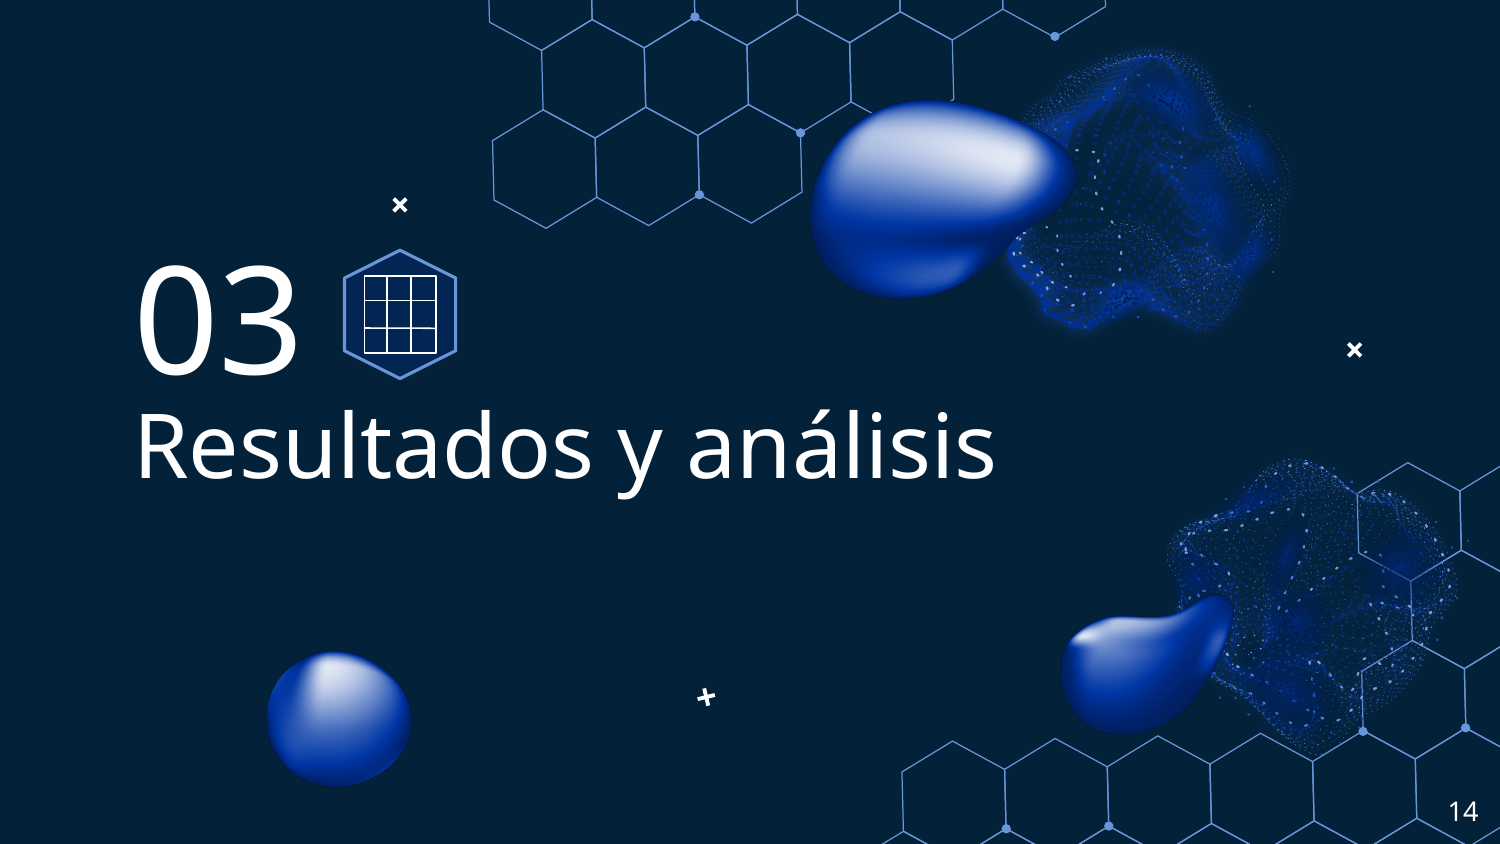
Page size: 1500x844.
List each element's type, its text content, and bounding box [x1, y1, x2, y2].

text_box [699, 690, 713, 704]
title 03 [118, 245, 361, 373]
title Resultados y análisis [118, 373, 1325, 512]
picture [778, 41, 1306, 356]
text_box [363, 275, 437, 354]
text_box [344, 250, 456, 379]
picture [245, 630, 433, 812]
picture [1040, 420, 1500, 803]
slide_number ‹#› [1403, 779, 1494, 844]
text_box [1348, 343, 1362, 357]
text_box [393, 198, 407, 212]
